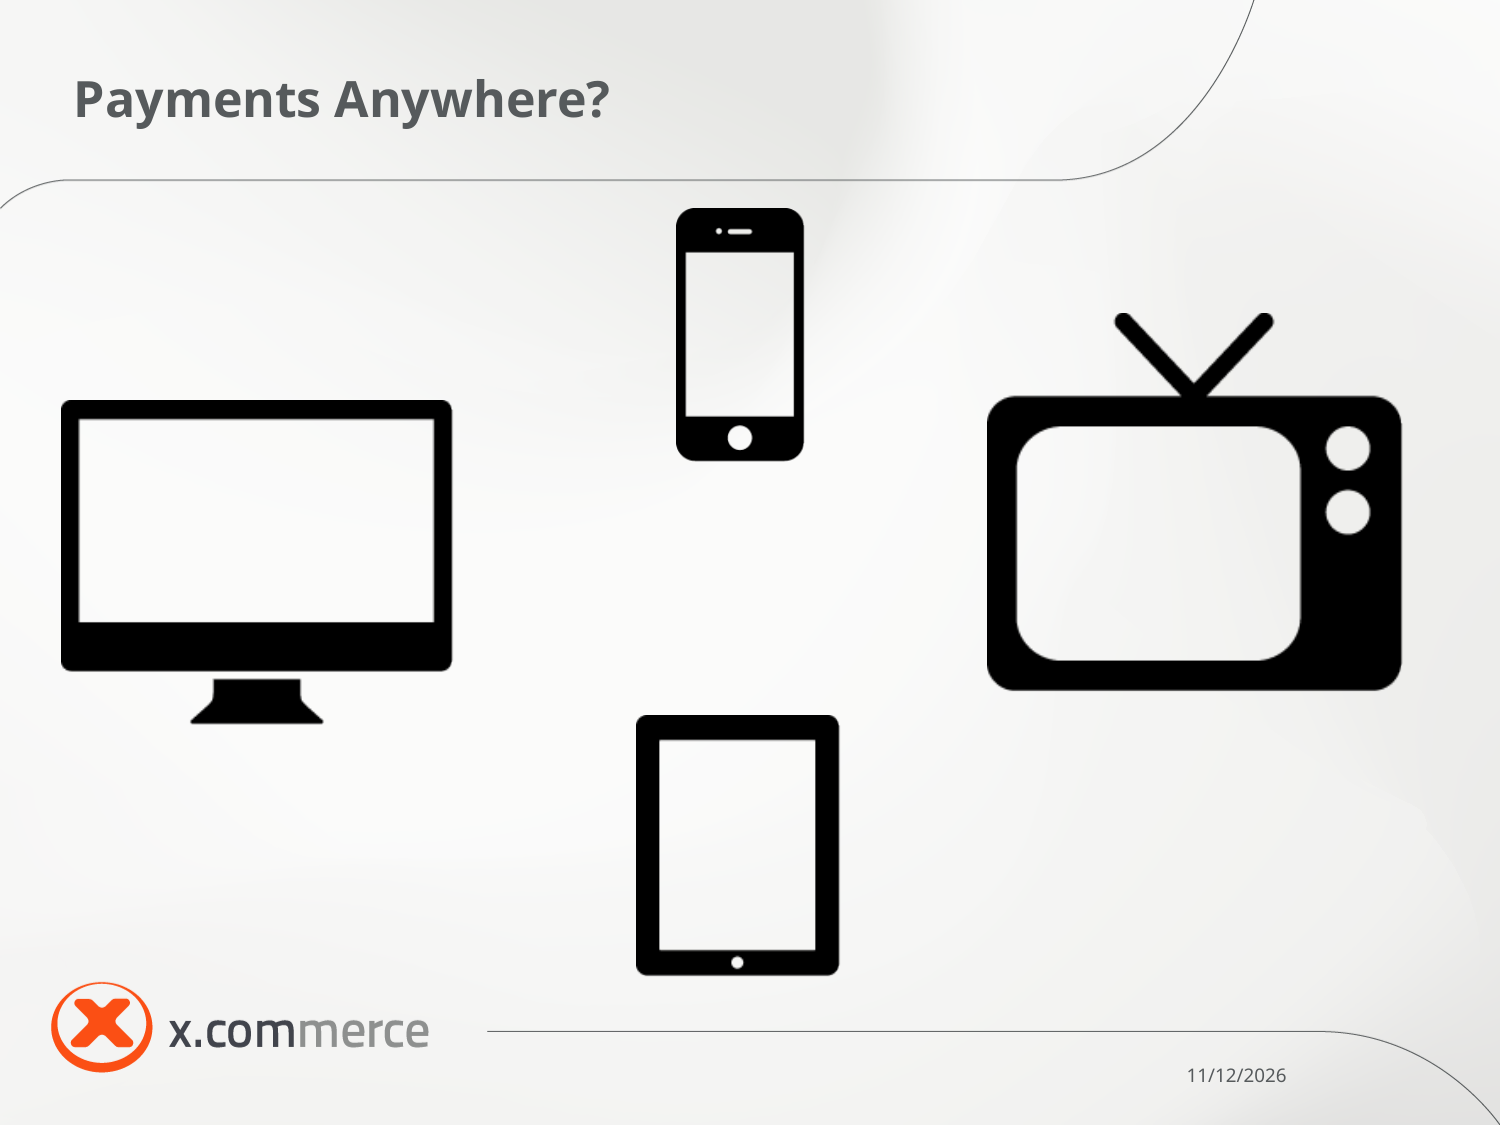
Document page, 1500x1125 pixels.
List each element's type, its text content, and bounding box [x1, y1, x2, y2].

picture [0, 0, 1500, 1125]
title Payments Anywhere? [58, 35, 1170, 160]
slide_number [1096, 1062, 1302, 1097]
